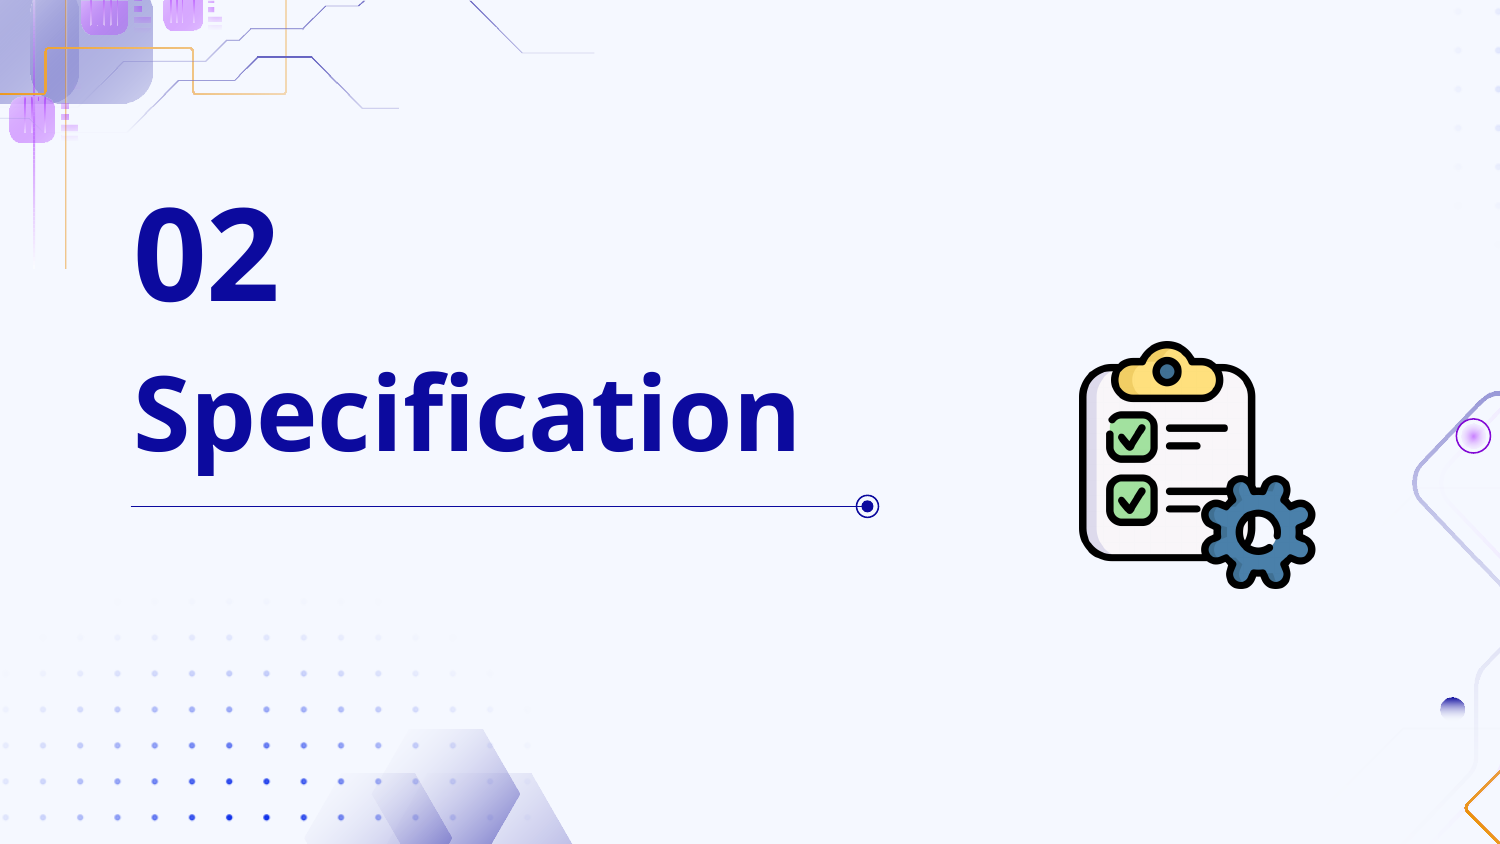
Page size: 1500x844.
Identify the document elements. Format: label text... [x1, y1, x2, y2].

picture [1072, 340, 1321, 589]
title Specification [118, 341, 1037, 480]
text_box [1320, 0, 1500, 844]
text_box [0, 549, 583, 844]
title 02 [118, 168, 398, 332]
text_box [130, 495, 879, 518]
